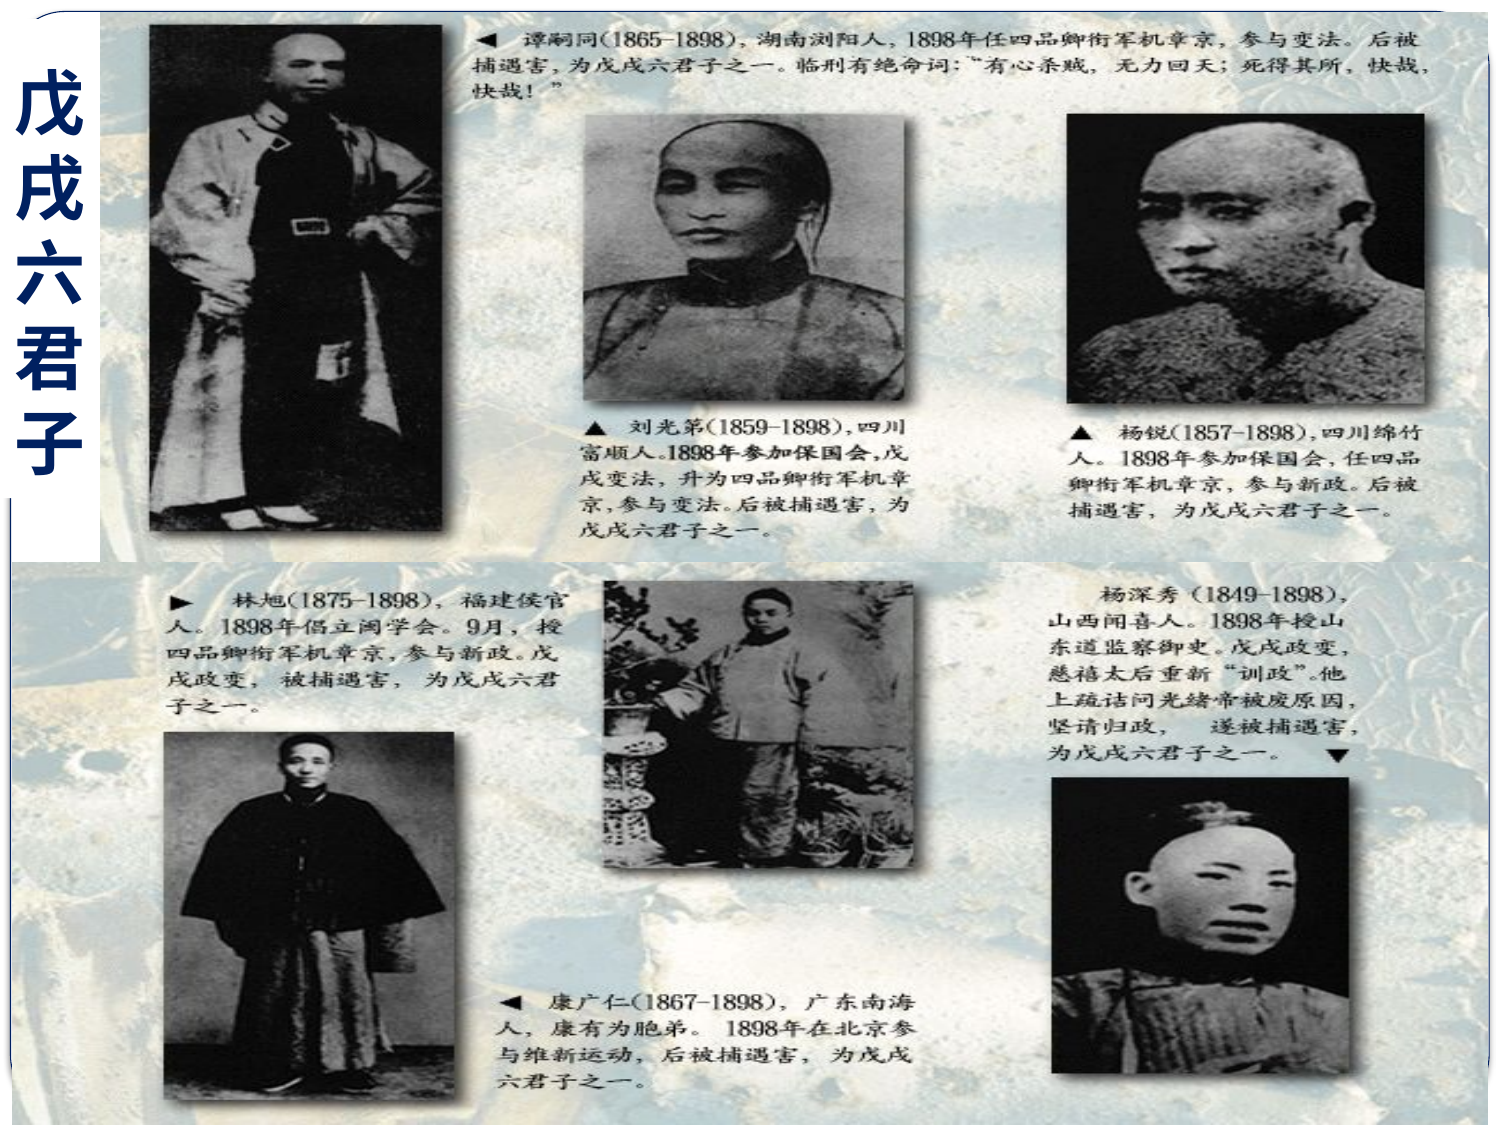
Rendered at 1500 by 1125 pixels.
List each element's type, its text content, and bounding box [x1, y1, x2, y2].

picture [12, 12, 1488, 1125]
title 戊 戌 六 君 子 [0, 19, 94, 499]
